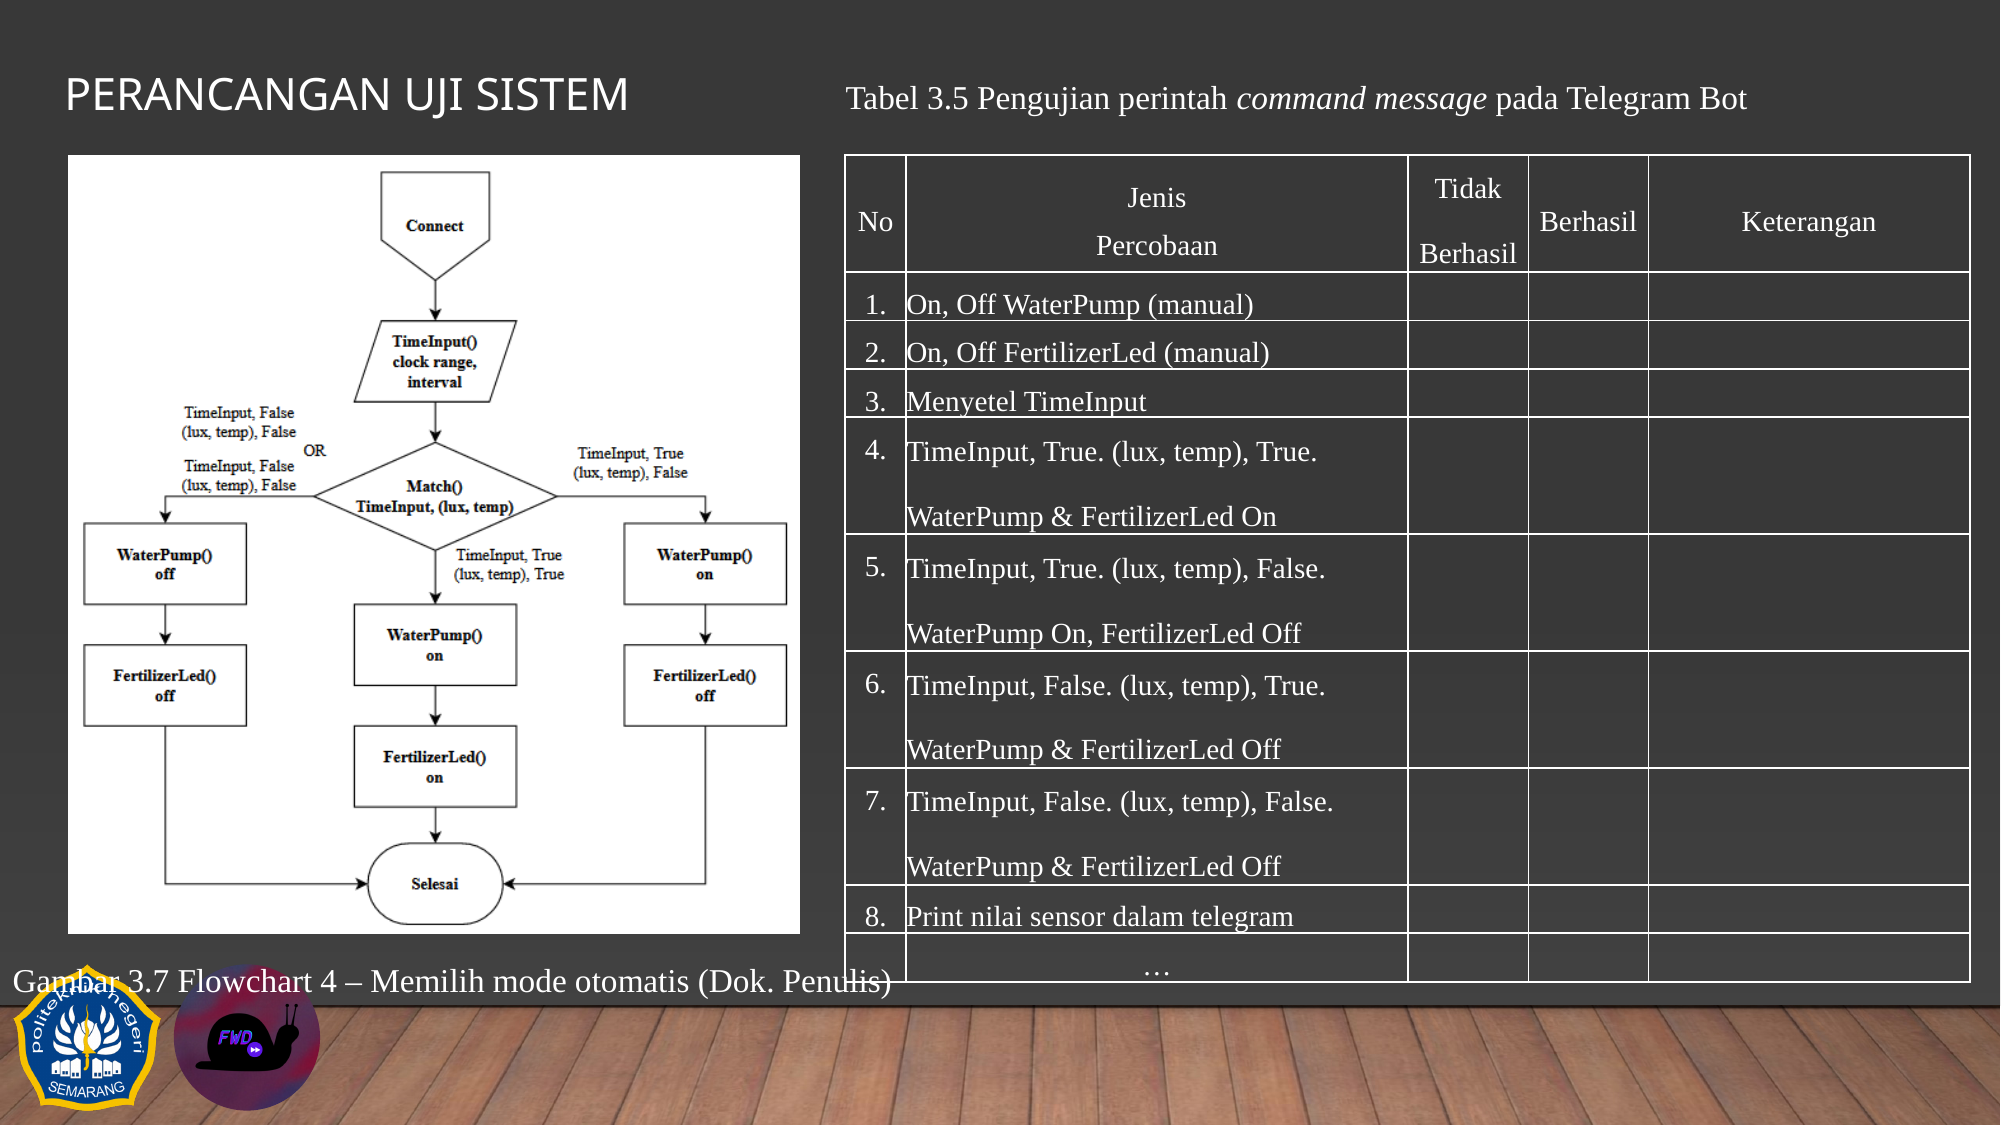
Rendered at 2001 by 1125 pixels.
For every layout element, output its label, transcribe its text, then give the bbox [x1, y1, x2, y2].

table_cell TimeInput, False. (lux, temp), False. WaterPump & FertilizerLed Off [907, 769, 1407, 884]
table_cell On, Off FertilizerLed (manual) [907, 321, 1407, 368]
table_cell [1529, 418, 1648, 533]
table_cell TimeInput, True. (lux, temp), True. WaterPump & FertilizerLed On [907, 418, 1407, 533]
table_cell [1409, 418, 1528, 533]
title PERANCANGAN uji SISTEM [49, 40, 661, 152]
table_cell On, Off WaterPump (manual) [907, 273, 1407, 320]
table_header Keterangan [1649, 156, 1969, 271]
table_cell 7. [846, 769, 905, 884]
table_cell 2. [846, 321, 905, 368]
table_cell [1409, 886, 1528, 932]
table_cell [1649, 934, 1969, 981]
table_cell TimeInput, True. (lux, temp), False. WaterPump On, FertilizerLed Off [907, 535, 1407, 650]
table_cell [1529, 886, 1648, 932]
table_cell [1409, 934, 1528, 981]
table_cell [1529, 370, 1648, 416]
picture [0, 1005, 2000, 1125]
table_cell [1529, 273, 1648, 320]
text_box Tabel 3.5 Pengujian perintah command message pada Telegram Bot [830, 68, 1971, 124]
table_cell [1649, 652, 1969, 767]
table_cell [1409, 321, 1528, 368]
table_cell TimeInput, False. (lux, temp), True. WaterPump & FertilizerLed Off [907, 652, 1407, 767]
table_cell … [935, 934, 1407, 981]
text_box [13, 964, 321, 1111]
table_cell 8. [846, 886, 905, 931]
table_header Jenis Percobaan [907, 156, 1407, 271]
table_header No [846, 156, 905, 271]
table_header Tidak Berhasil [1409, 156, 1528, 271]
picture [68, 154, 800, 934]
table_cell [1529, 535, 1648, 650]
table_cell [1409, 273, 1528, 320]
table_cell [1649, 273, 1969, 320]
table_cell [1649, 769, 1969, 884]
table_cell [1409, 535, 1528, 650]
table_cell [1649, 321, 1969, 368]
table_cell [1649, 418, 1969, 533]
table_cell [1409, 769, 1528, 884]
table_cell [1409, 652, 1528, 767]
table_cell Print nilai sensor dalam telegram [907, 886, 1407, 932]
table_cell [1649, 886, 1969, 932]
text_box Gambar 3.7 Flowchart 4 – Memilih mode otomatis (Dok. Penulis) [0, 931, 935, 1007]
table_cell 1. [846, 273, 905, 320]
table_cell Menyetel TimeInput [907, 370, 1407, 416]
table_cell 4. [846, 418, 905, 533]
table_cell [1529, 934, 1648, 981]
table_cell [1409, 370, 1528, 416]
table_cell [1649, 370, 1969, 416]
table_cell [1529, 652, 1648, 767]
table_cell [1649, 535, 1969, 650]
table_cell [1529, 321, 1648, 368]
table_cell 5. [846, 535, 905, 650]
table_cell [1529, 769, 1648, 884]
table_cell 3. [846, 370, 905, 416]
table_header Berhasil [1529, 156, 1648, 271]
table_cell 6. [846, 652, 905, 767]
